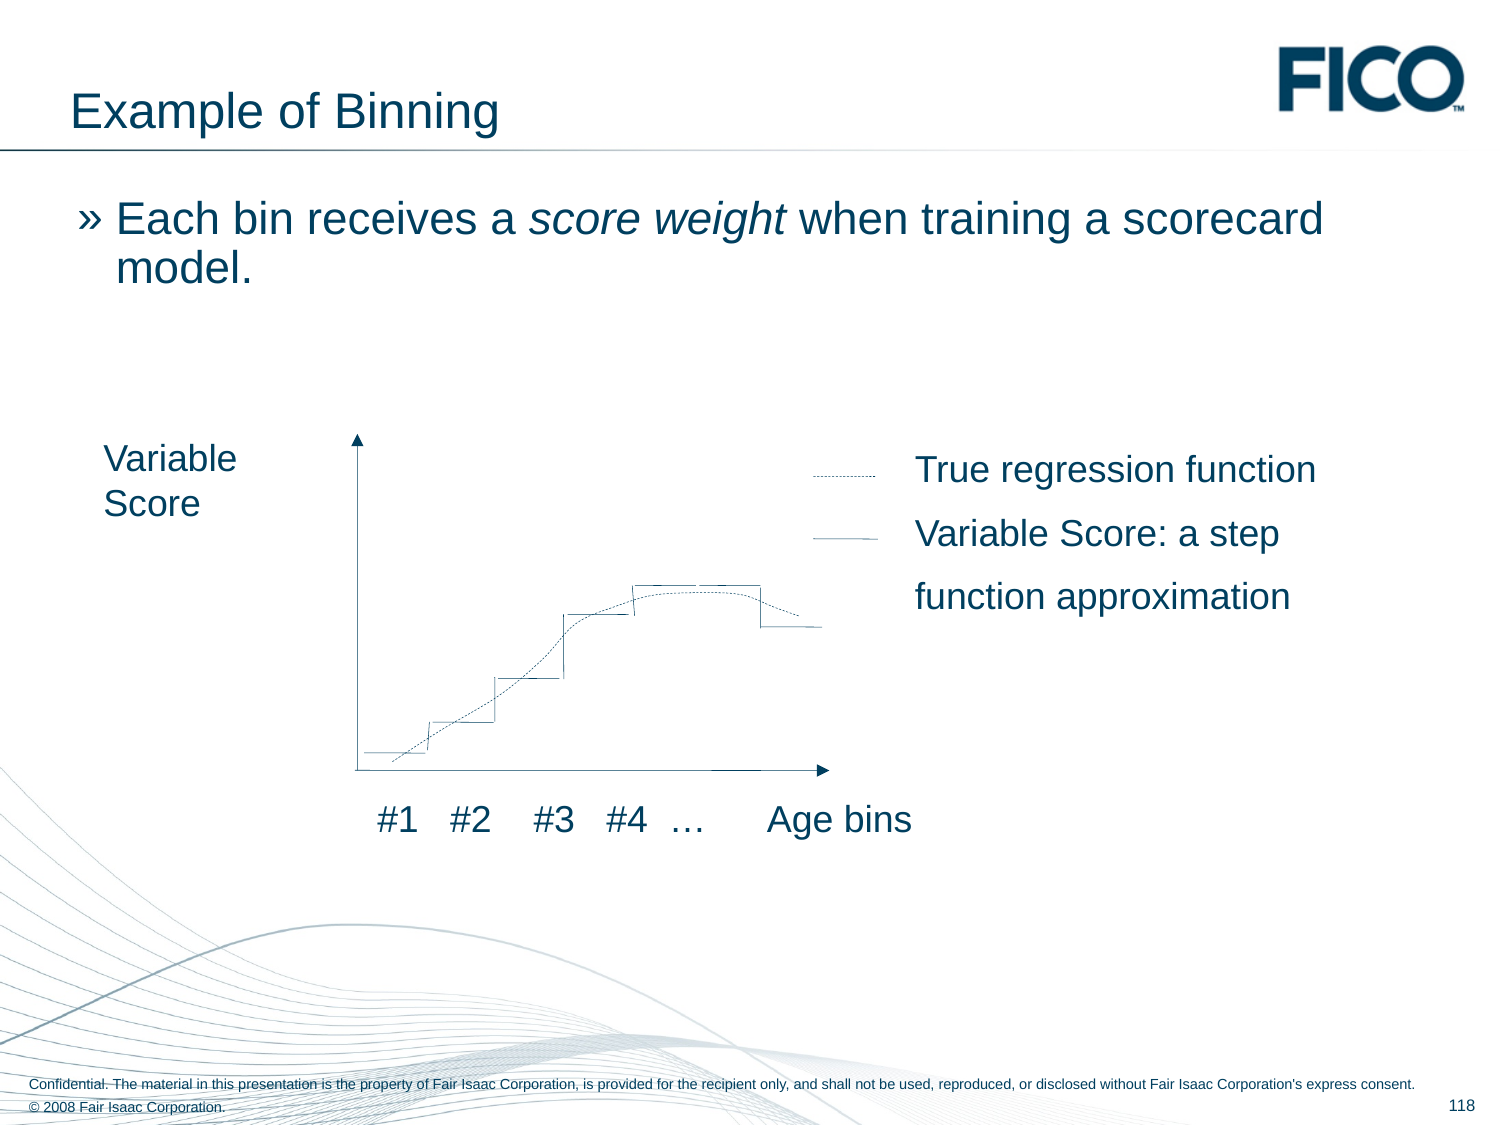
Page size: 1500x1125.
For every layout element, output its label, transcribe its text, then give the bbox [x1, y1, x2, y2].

text_box [392, 592, 800, 762]
list Each bin receives a score weight when training a scorecard model. [62, 187, 1463, 303]
text_box True regression function Variable Score: a step function approximation [900, 437, 1461, 625]
text_box #1 #2 #3 #4 … Age bins [362, 787, 946, 848]
text_box [358, 764, 830, 777]
text_box [351, 433, 364, 771]
text_box Variable Score [88, 426, 351, 531]
picture [0, 0, 1500, 1125]
title Example of Binning [62, 0, 1463, 139]
